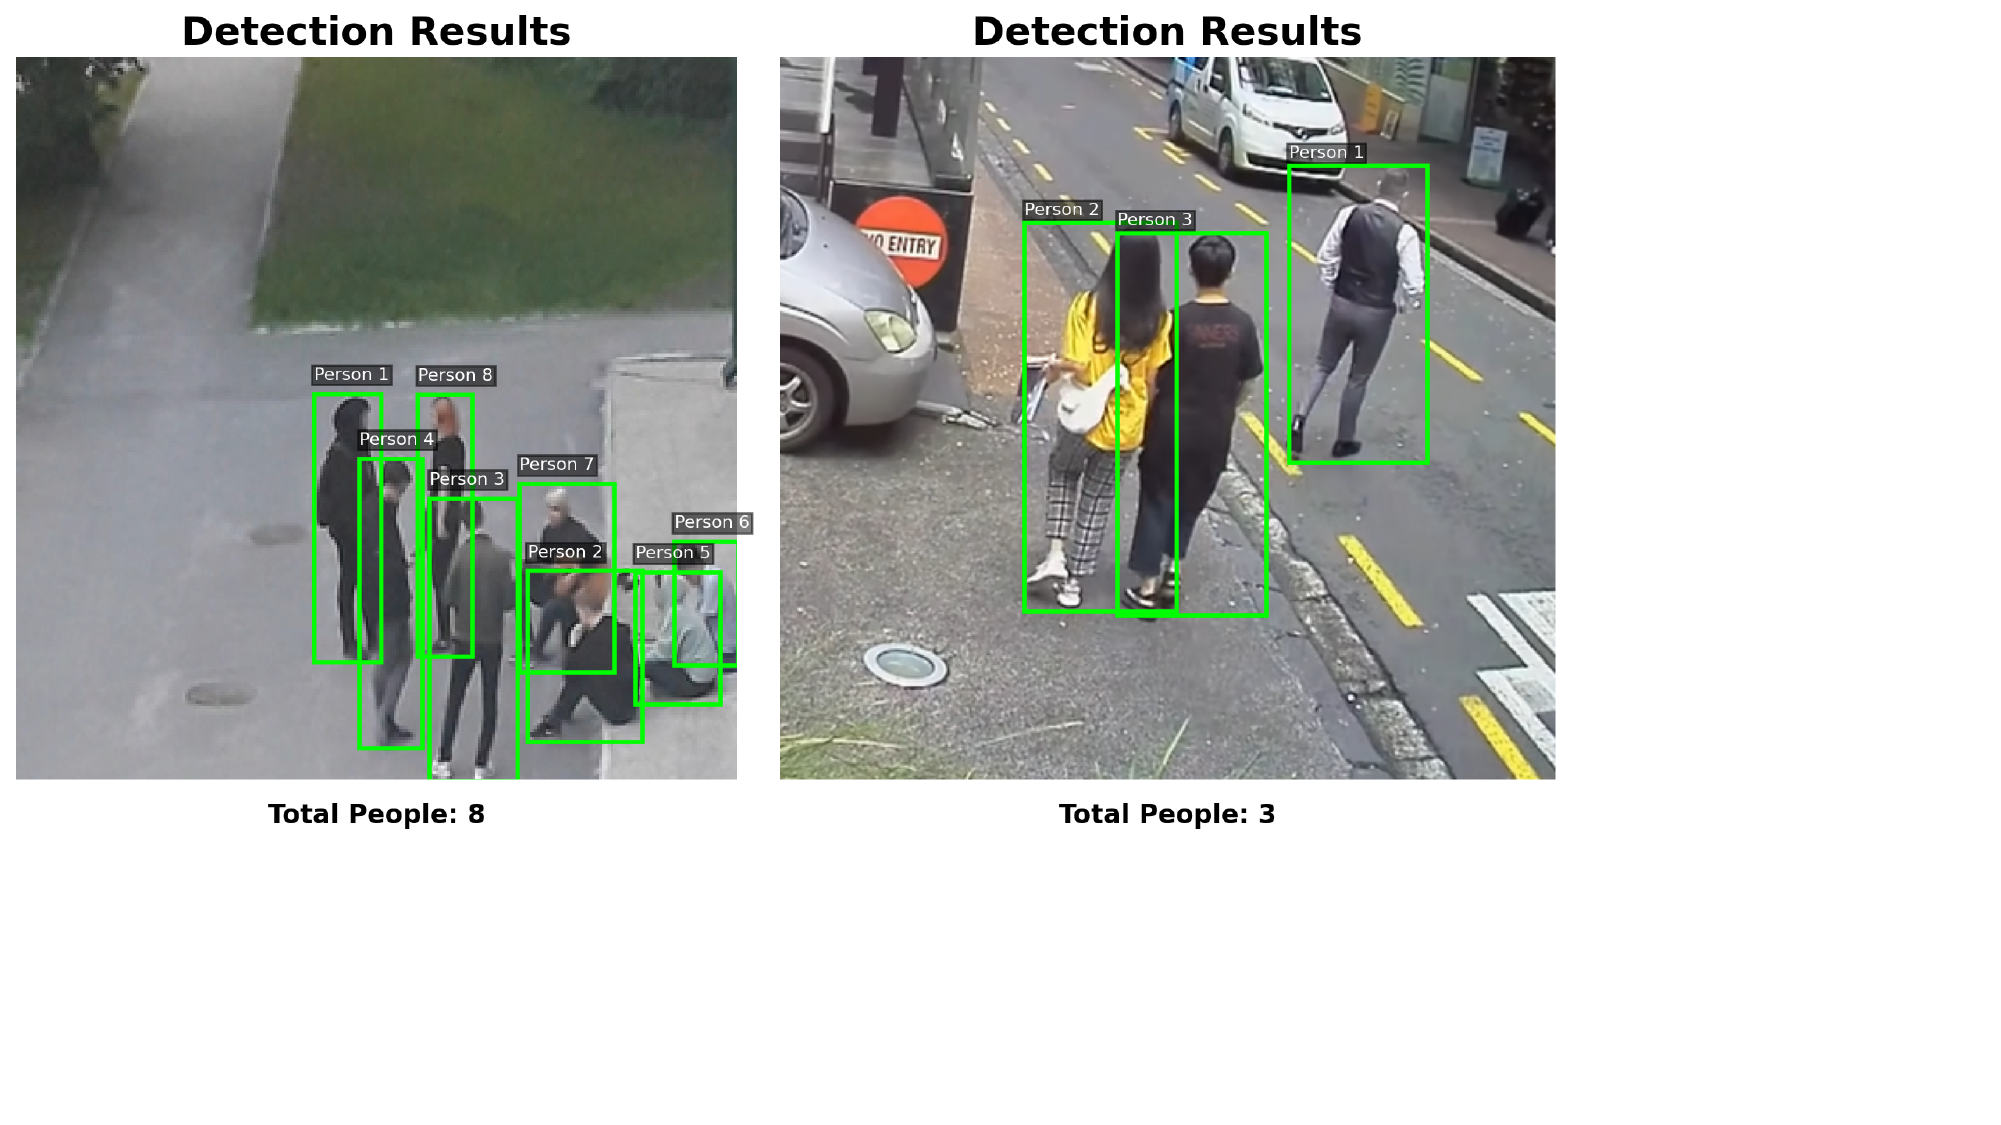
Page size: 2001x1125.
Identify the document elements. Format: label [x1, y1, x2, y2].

picture [0, 0, 1570, 844]
